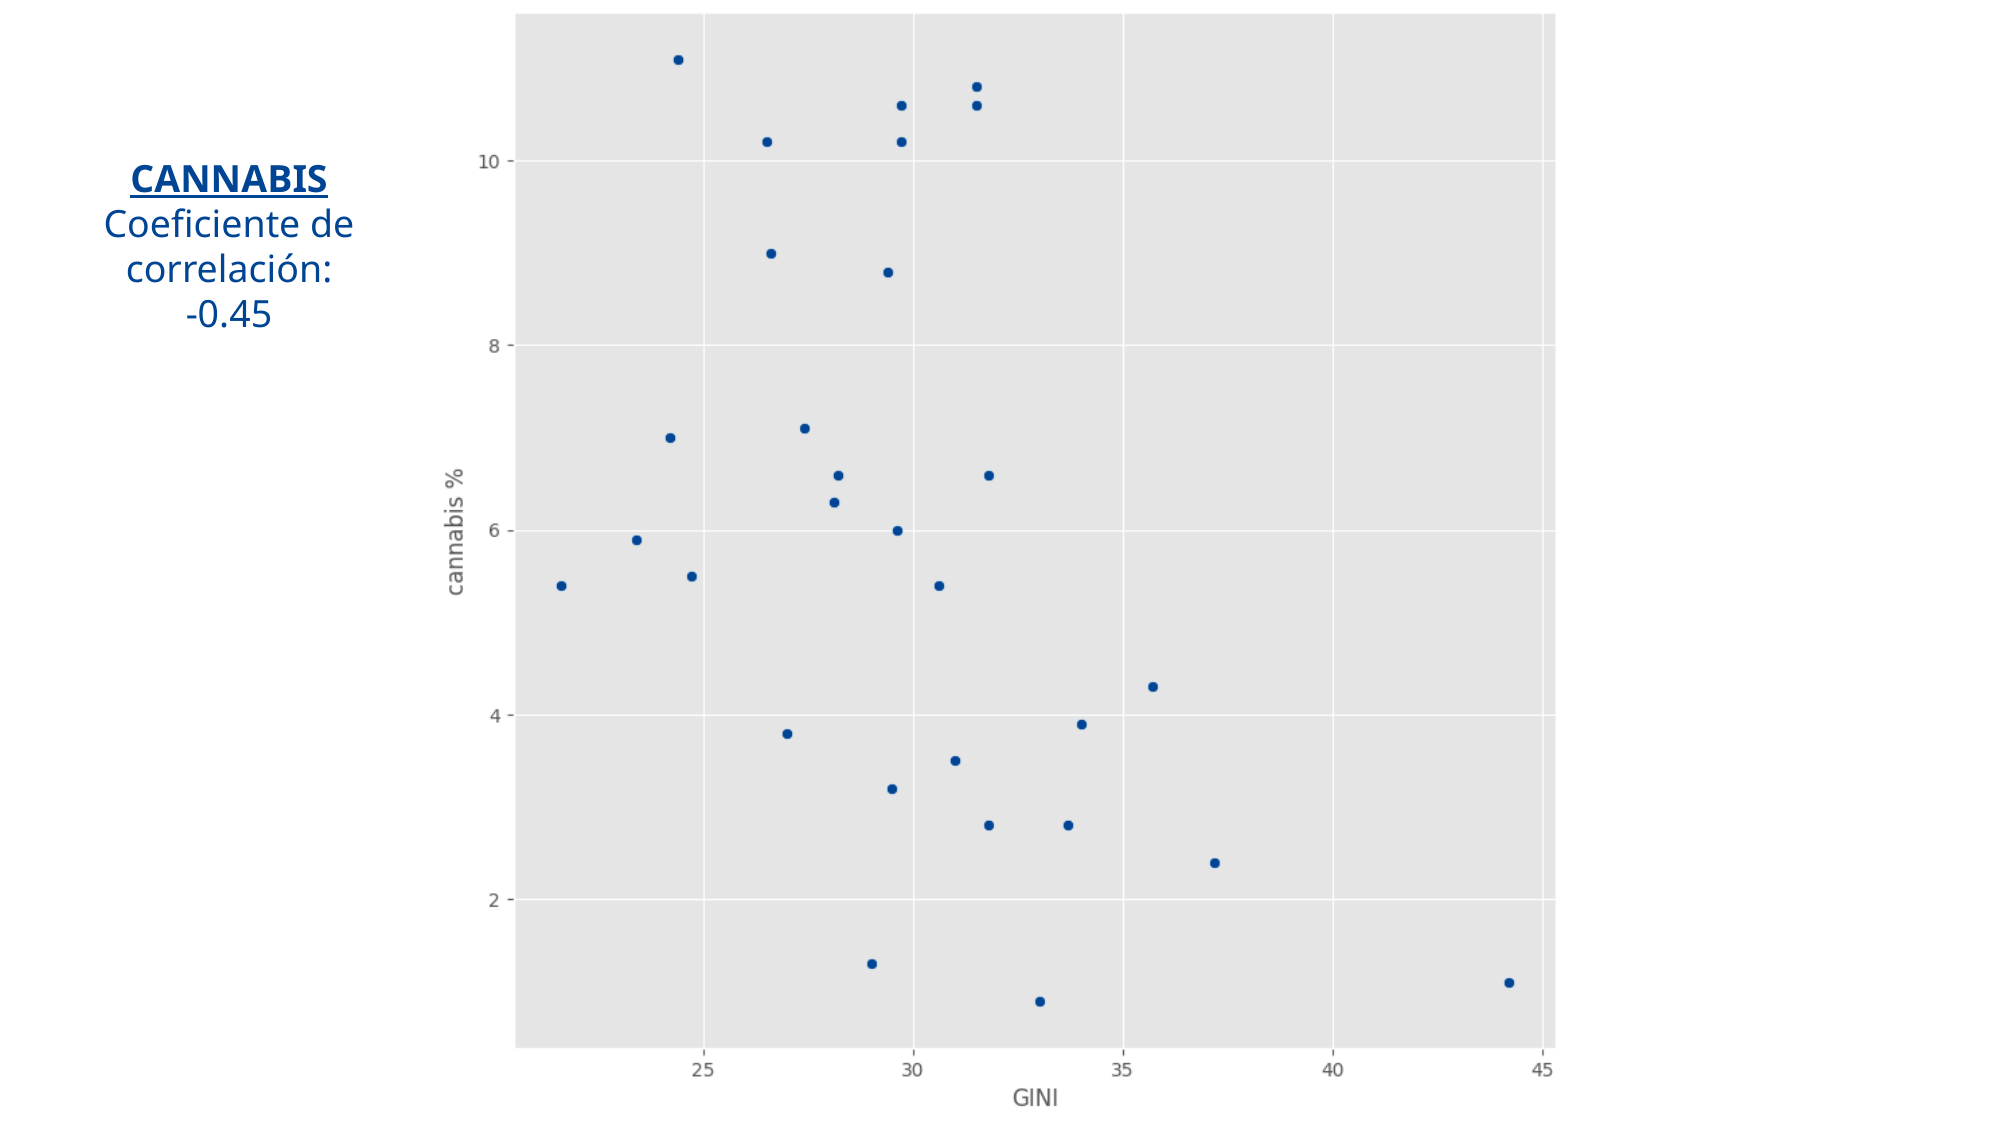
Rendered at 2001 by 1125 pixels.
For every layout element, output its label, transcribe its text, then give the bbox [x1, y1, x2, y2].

picture [432, 0, 1568, 1125]
text_box CANNABIS Coeficiente de correlación: -0.45 [75, 147, 384, 343]
